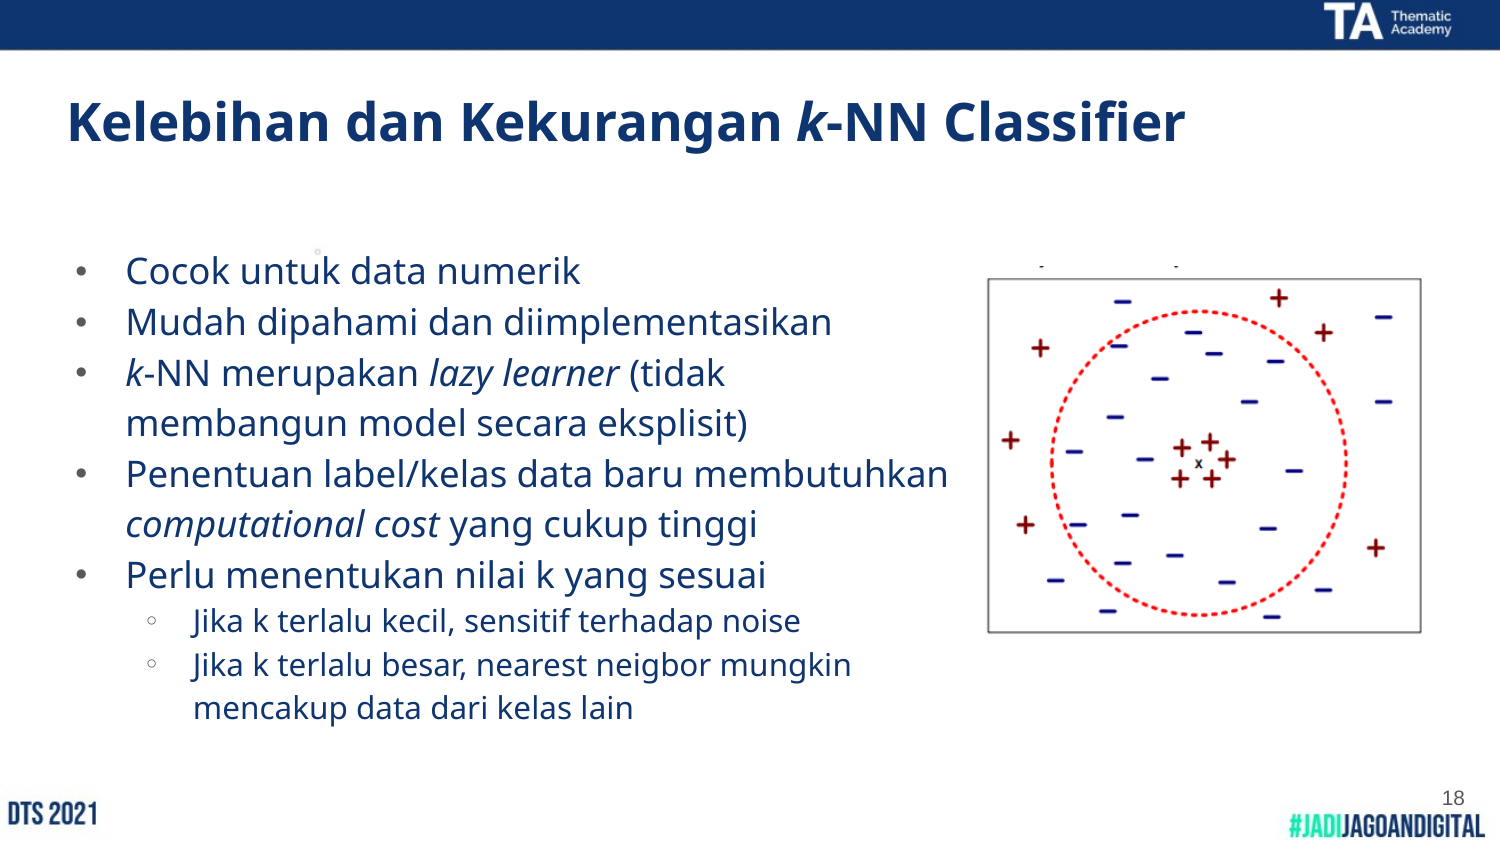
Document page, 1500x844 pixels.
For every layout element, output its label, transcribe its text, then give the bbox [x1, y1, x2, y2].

list Cocok untuk data numerik Mudah dipahami dan diimplementasikan k-NN merupakan lazy learner (tidak membangun model secara eksplisit) Penentuan label/kelas data baru membutuhkan computational cost yang cukup tinggi Perlu menentukan nilai k yang sesuai Jika k terlalu kecil, sensitif terhadap noise Jika k terlalu besar, nearest neigbor mungkin mencakup data dari kelas lain [42, 226, 967, 755]
title Kelebihan dan Kekurangan k-NN Classifier [51, 72, 1449, 167]
slide_number 18 [1389, 764, 1480, 830]
picture [0, 0, 1500, 844]
